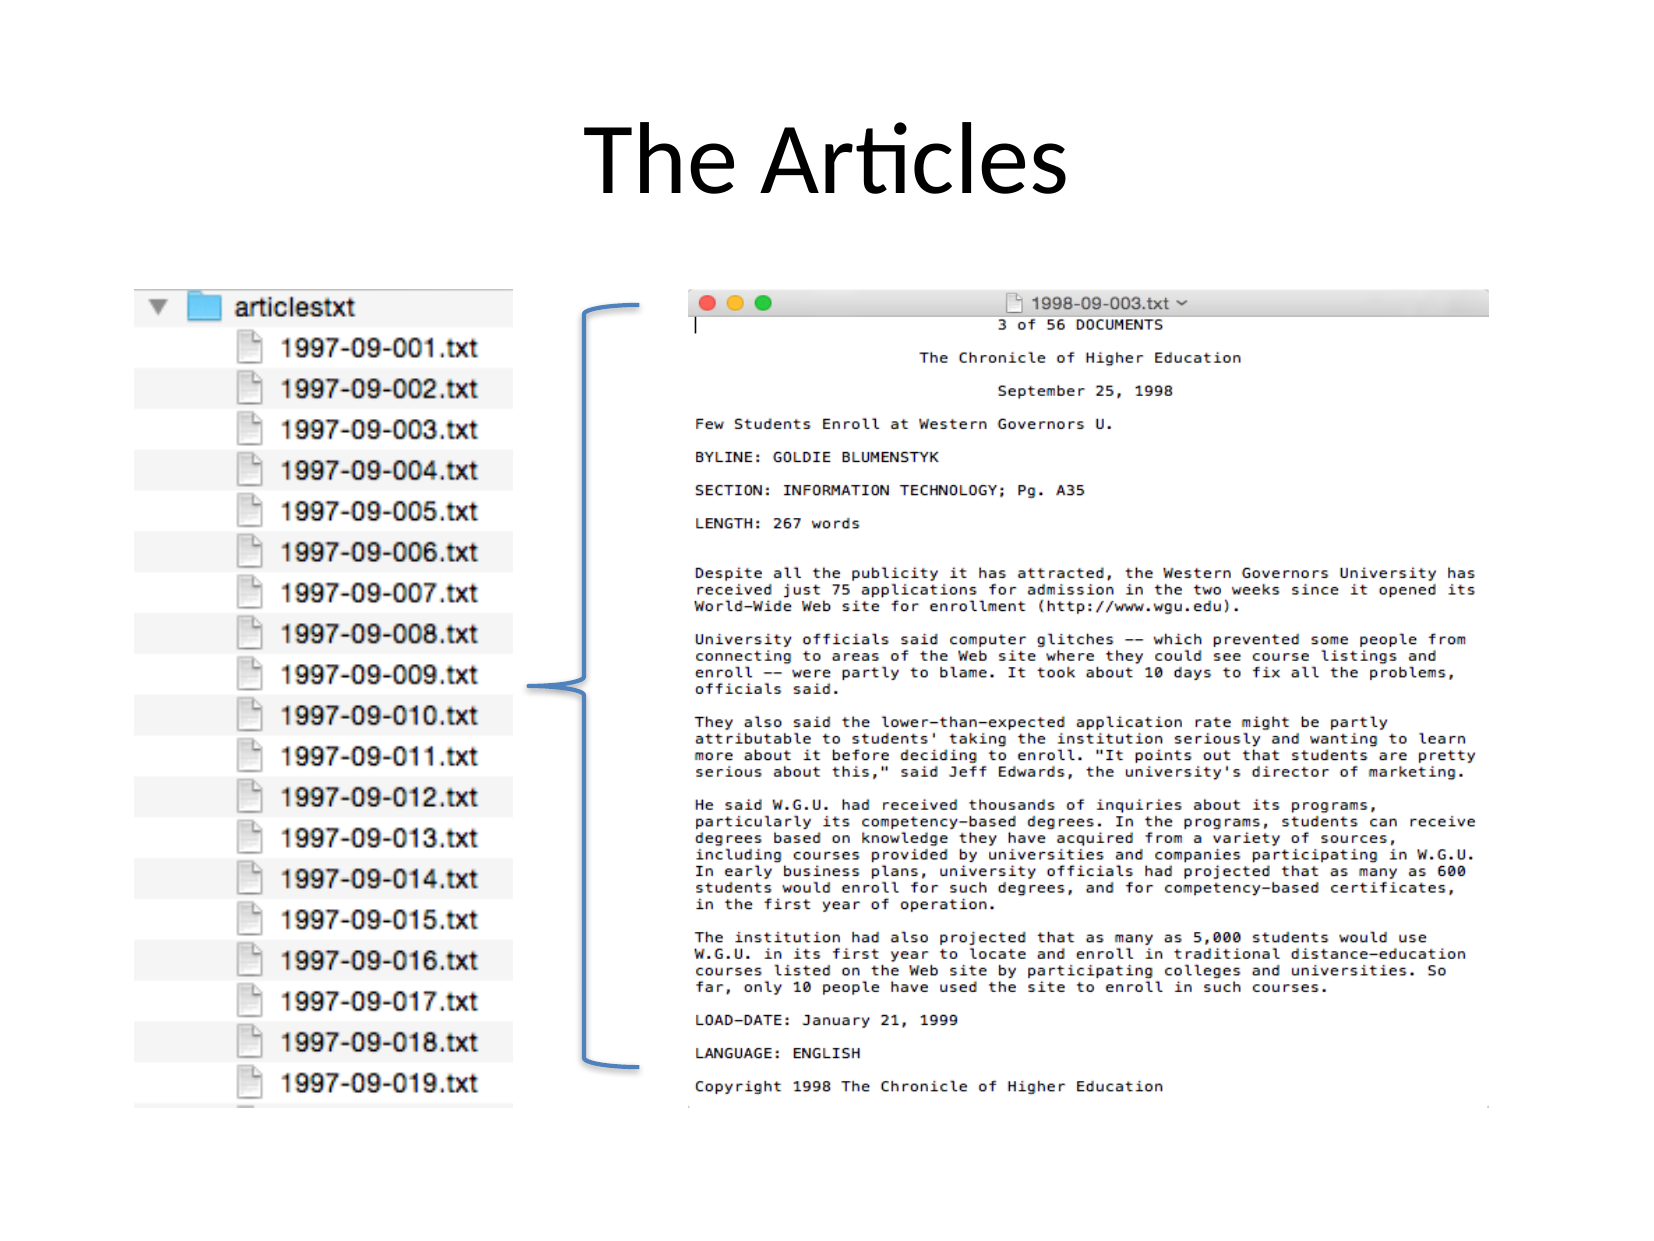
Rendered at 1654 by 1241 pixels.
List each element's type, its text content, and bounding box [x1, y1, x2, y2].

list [688, 289, 1489, 1108]
text_box [526, 302, 640, 1070]
picture [134, 289, 513, 1108]
title The Articles [82, 49, 1571, 257]
